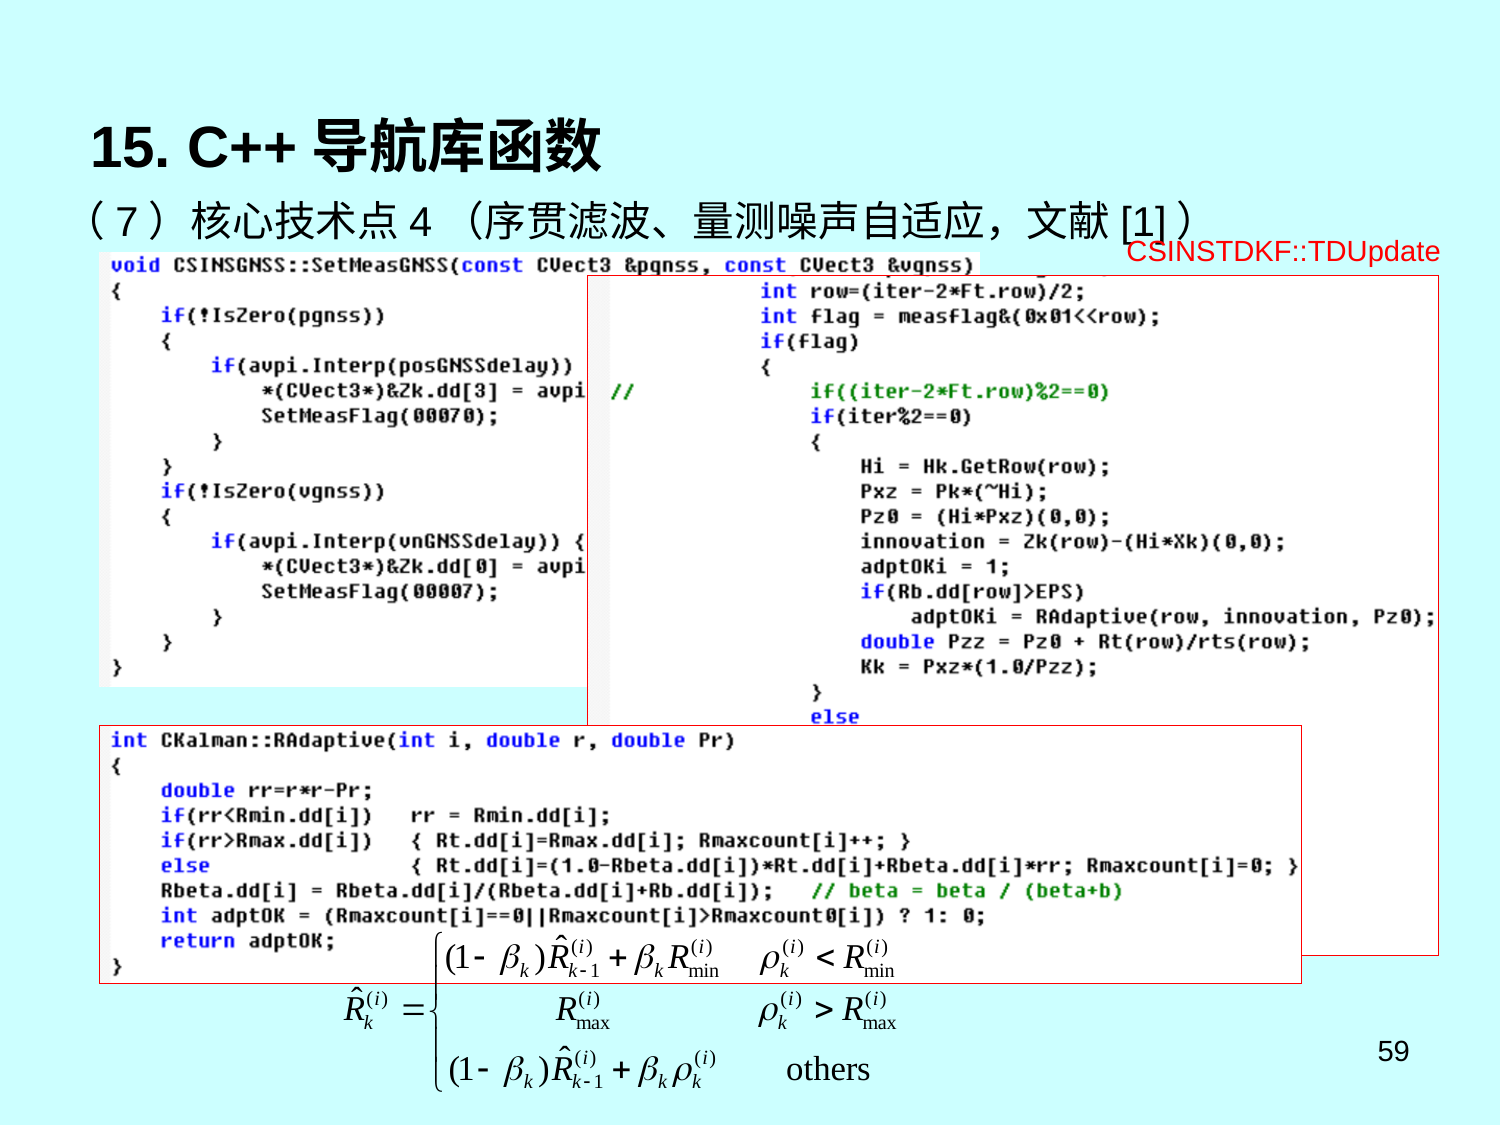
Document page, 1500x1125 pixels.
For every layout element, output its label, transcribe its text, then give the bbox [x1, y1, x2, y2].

text_box CSINSTDKF::TDUpdate [1111, 224, 1471, 275]
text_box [337, 925, 909, 1099]
title 15. C++导航库函数 [74, 49, 1487, 238]
slide_number 59 [1074, 1024, 1425, 1103]
text_box （7）核心技术点4（序贯滤波、量测噪声自适应，文献[1]） [49, 187, 1420, 253]
picture [99, 252, 1439, 984]
